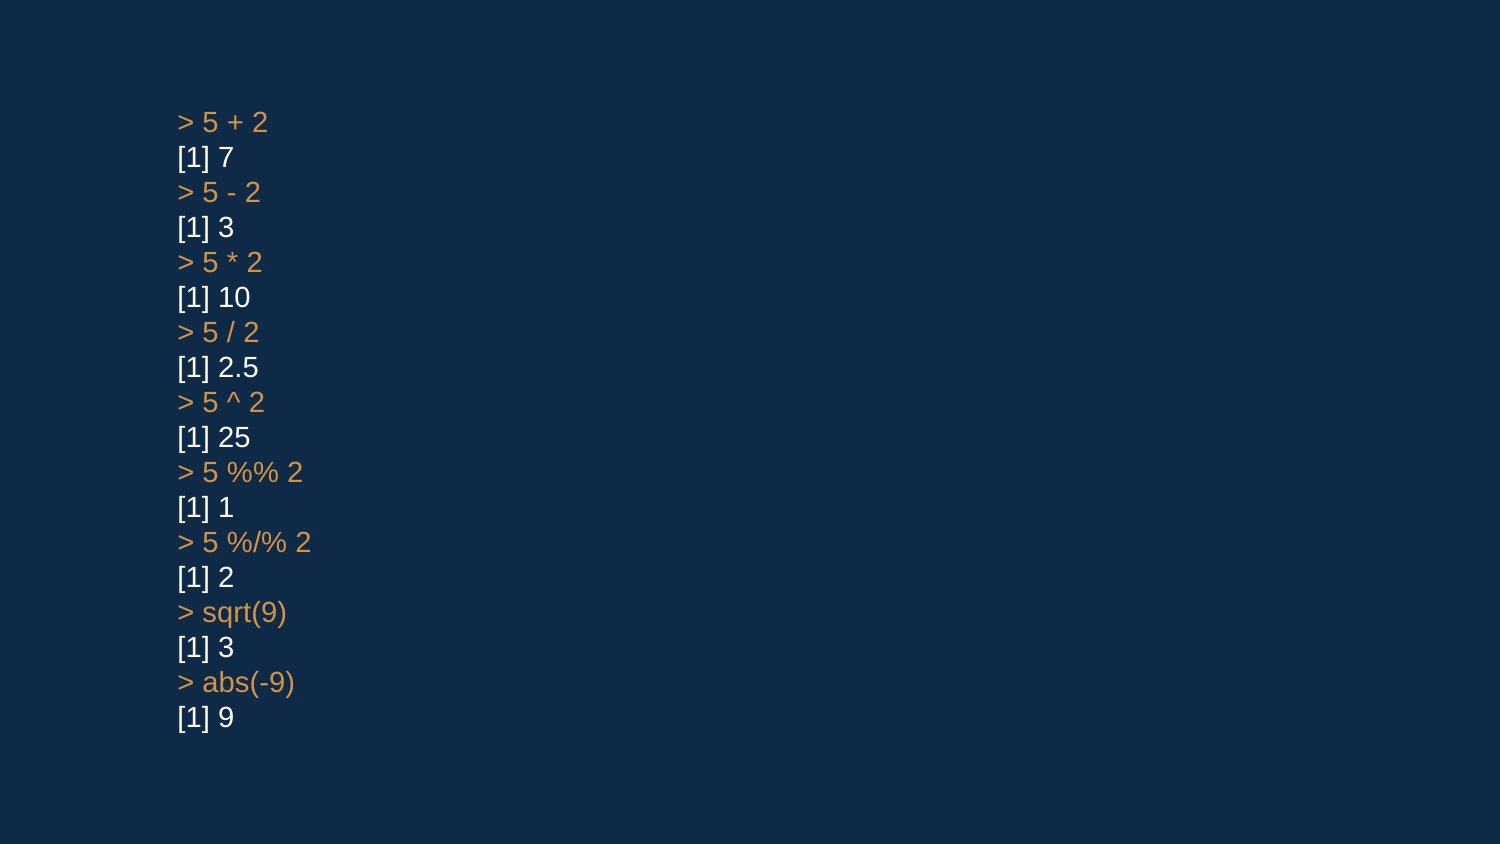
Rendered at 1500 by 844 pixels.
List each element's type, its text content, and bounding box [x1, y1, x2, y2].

text_box > 5 + 2 [1] 7 > 5 - 2 [1] 3 > 5 * 2 [1] 10 > 5 / 2 [1] 2.5 > 5 ^ 2 [1] 25 > 5 %% 2 [1] 1 > 5 %/% 2 [1] 2 > sqrt(9) [1] 3 > abs(-9) [1] 9 [162, 96, 913, 741]
